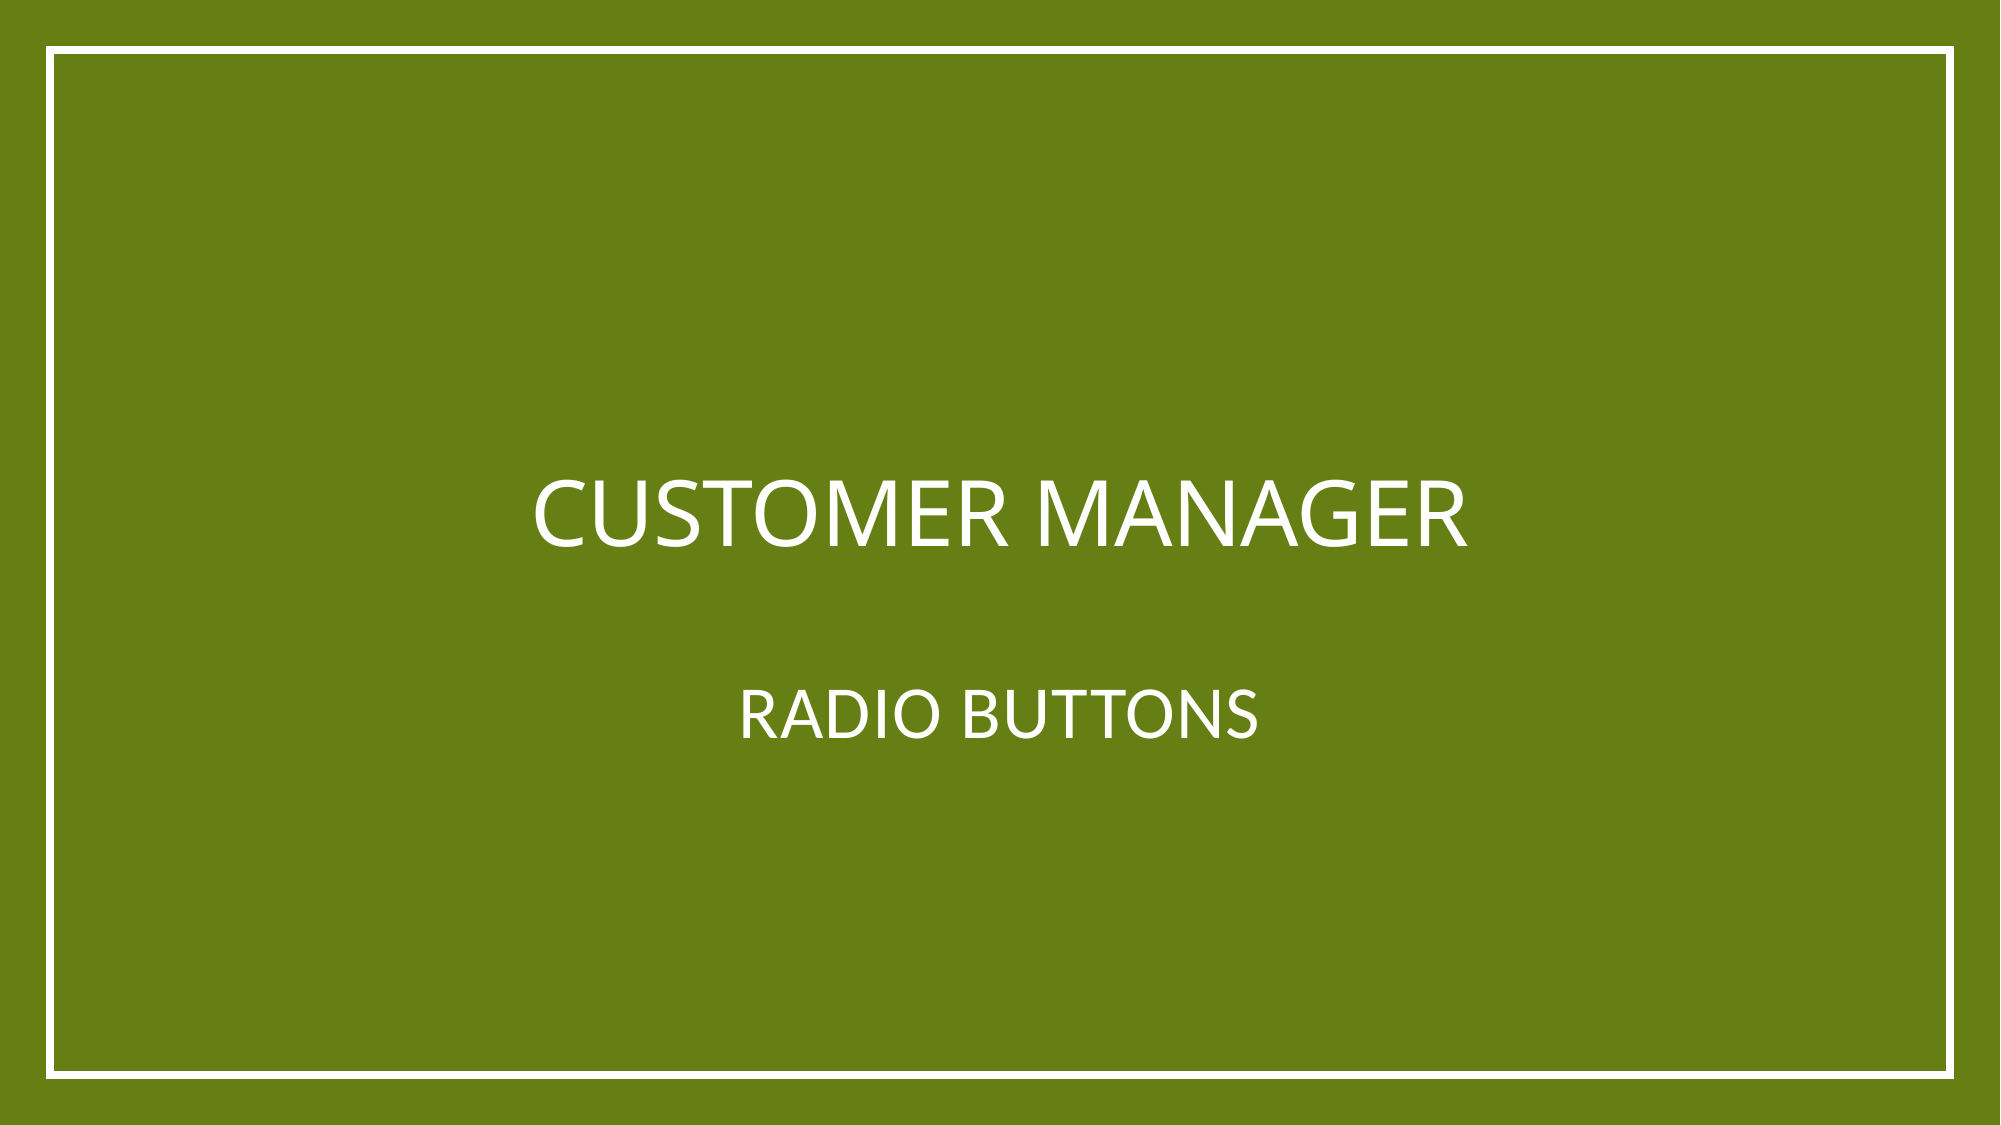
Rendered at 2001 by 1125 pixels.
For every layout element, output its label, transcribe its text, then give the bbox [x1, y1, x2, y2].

title Customer Manager [137, 291, 1863, 666]
list Radio Buttons [137, 666, 1863, 817]
